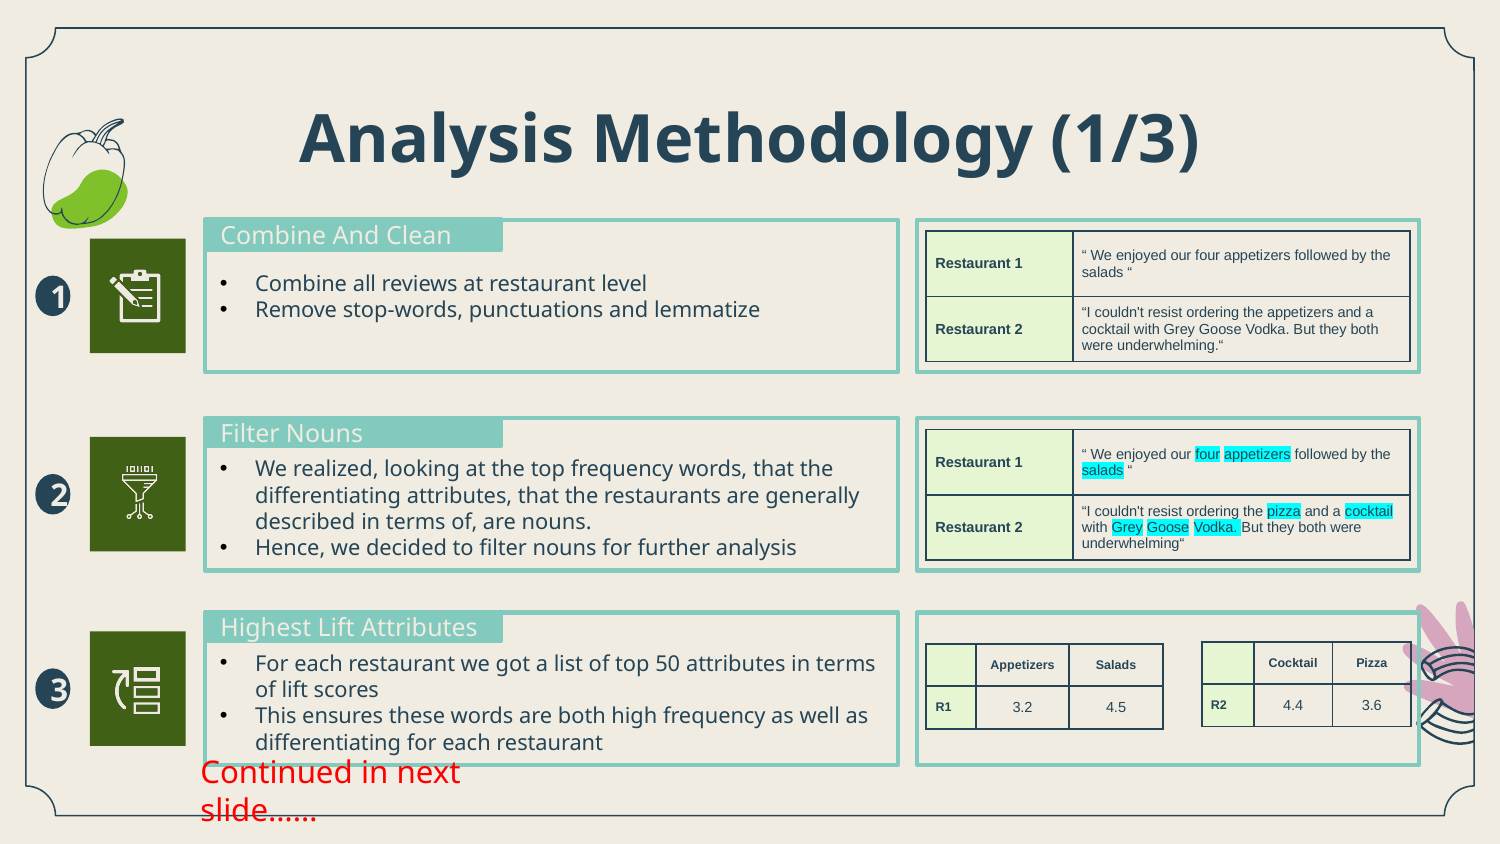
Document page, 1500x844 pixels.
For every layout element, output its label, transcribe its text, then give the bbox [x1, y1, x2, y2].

table_cell 3.6 [1333, 685, 1410, 726]
title Analysis Methodology (1/3) [227, 81, 1273, 159]
table_header “ We enjoyed our four appetizers followed by the salads “ [1074, 232, 1409, 296]
table_cell 4.5 [1070, 687, 1162, 728]
text_box [915, 610, 1421, 767]
picture [106, 263, 171, 328]
text_box Continued in next slide…… [184, 763, 593, 817]
picture [111, 463, 169, 527]
text_box Filter Nouns [203, 416, 503, 448]
table_cell 3.2 [977, 687, 1068, 728]
text_box 3 [33, 666, 73, 711]
table_cell “I couldn't resist ordering the pizza and a cocktail with Grey Goose Vodka. But they both were underwhelming“ [1074, 496, 1409, 559]
table_cell Restaurant 2 [927, 496, 1072, 559]
table_header Salads [1070, 645, 1162, 685]
table_header “ We enjoyed our four appetizers followed by the salads “ [1074, 430, 1409, 494]
table_header Restaurant 1 [927, 430, 1072, 494]
text_box [88, 236, 188, 355]
table_header [927, 645, 975, 685]
text_box [915, 416, 1421, 573]
table_header [1203, 643, 1253, 683]
text_box Combine And Clean [203, 217, 503, 252]
table_header Appetizers [977, 645, 1068, 685]
text_box [915, 218, 1421, 374]
text_box We realized, looking at the top frequency words, that the differentiating attributes, that the restaurants are generally described in terms of, are nouns. Hence, we decided to filter nouns for further analysis [203, 416, 900, 573]
table_header Restaurant 1 [927, 232, 1072, 296]
text_box 1 [33, 273, 73, 319]
table_cell “I couldn't resist ordering the appetizers and a cocktail with Grey Goose Vodka. But they both were underwhelming.“ [1074, 297, 1409, 361]
text_box 2 [33, 471, 73, 517]
text_box [88, 629, 188, 748]
table_header Pizza [1333, 643, 1410, 683]
table_cell R2 [1203, 685, 1253, 726]
text_box For each restaurant we got a list of top 50 attributes in terms of lift scores This ensures these words are both high frequency as well as differentiating for each restaurant [203, 610, 900, 767]
text_box Highest Lift Attributes [203, 610, 503, 643]
text_box Combine all reviews at restaurant level Remove stop-words, punctuations and lemmatize [203, 218, 900, 374]
table_header Cocktail [1255, 643, 1332, 683]
table_cell R1 [927, 687, 975, 728]
text_box [88, 435, 188, 554]
table_cell Restaurant 2 [927, 297, 1072, 361]
table_cell 4.4 [1255, 685, 1332, 726]
picture [104, 658, 169, 723]
